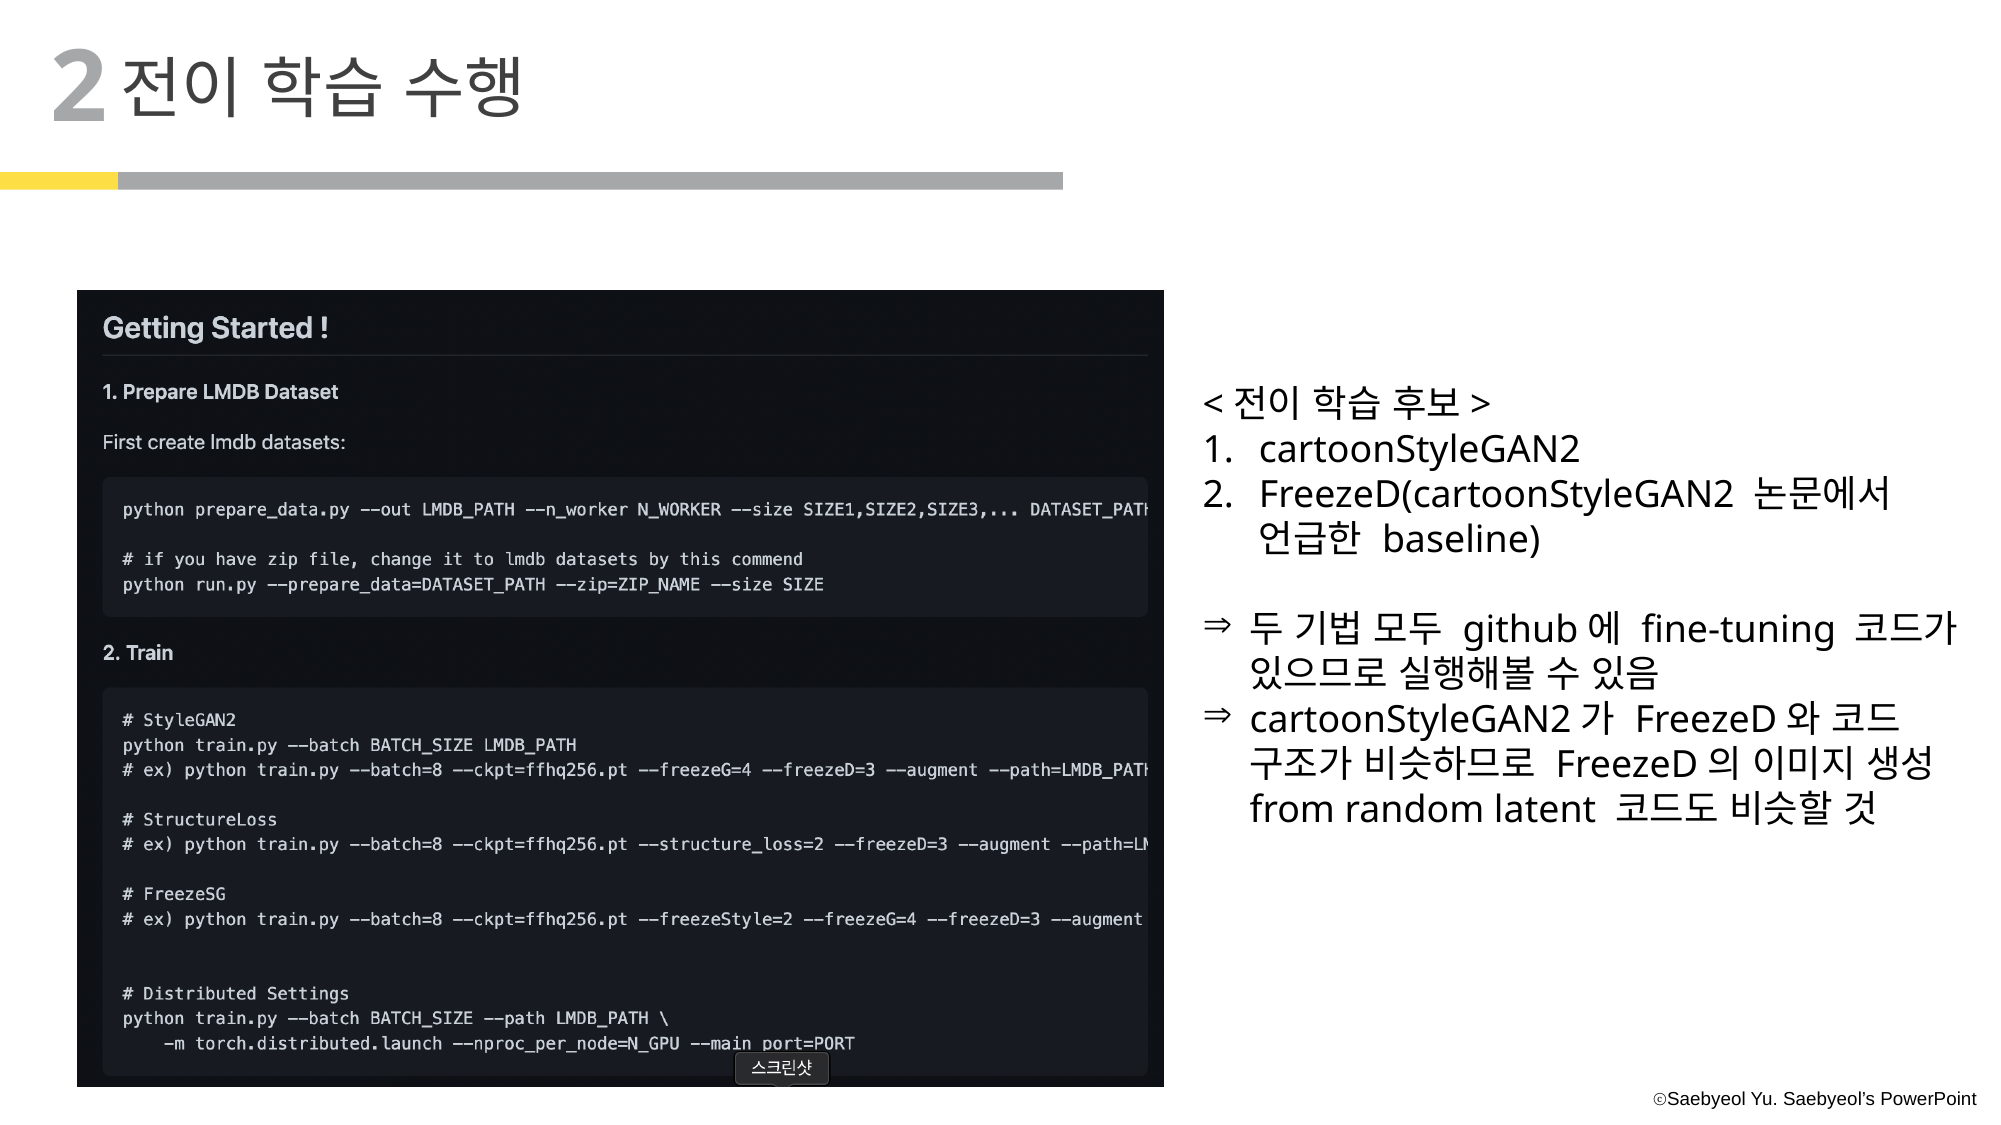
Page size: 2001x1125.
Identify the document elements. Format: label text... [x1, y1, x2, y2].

text_box 2 [35, 14, 119, 149]
picture [76, 290, 1164, 1087]
text_box 전이 학습 수행 [119, 38, 542, 134]
text_box [0, 171, 119, 191]
text_box <전이 학습 후보> cartoonStyleGAN2 FreezeD(cartoonStyleGAN2 논문에서 언급한 baseline) 두 기법 모두 github에 fine-tuning 코드가 있으므로 실행해볼 수 있음 cartoonStyleGAN2가 FreezeD와 코드 구조가 비슷하므로 FreezeD의 이미지 생성 from random latent 코드도 비슷할 것 [1188, 373, 1986, 838]
text_box [119, 171, 1064, 191]
